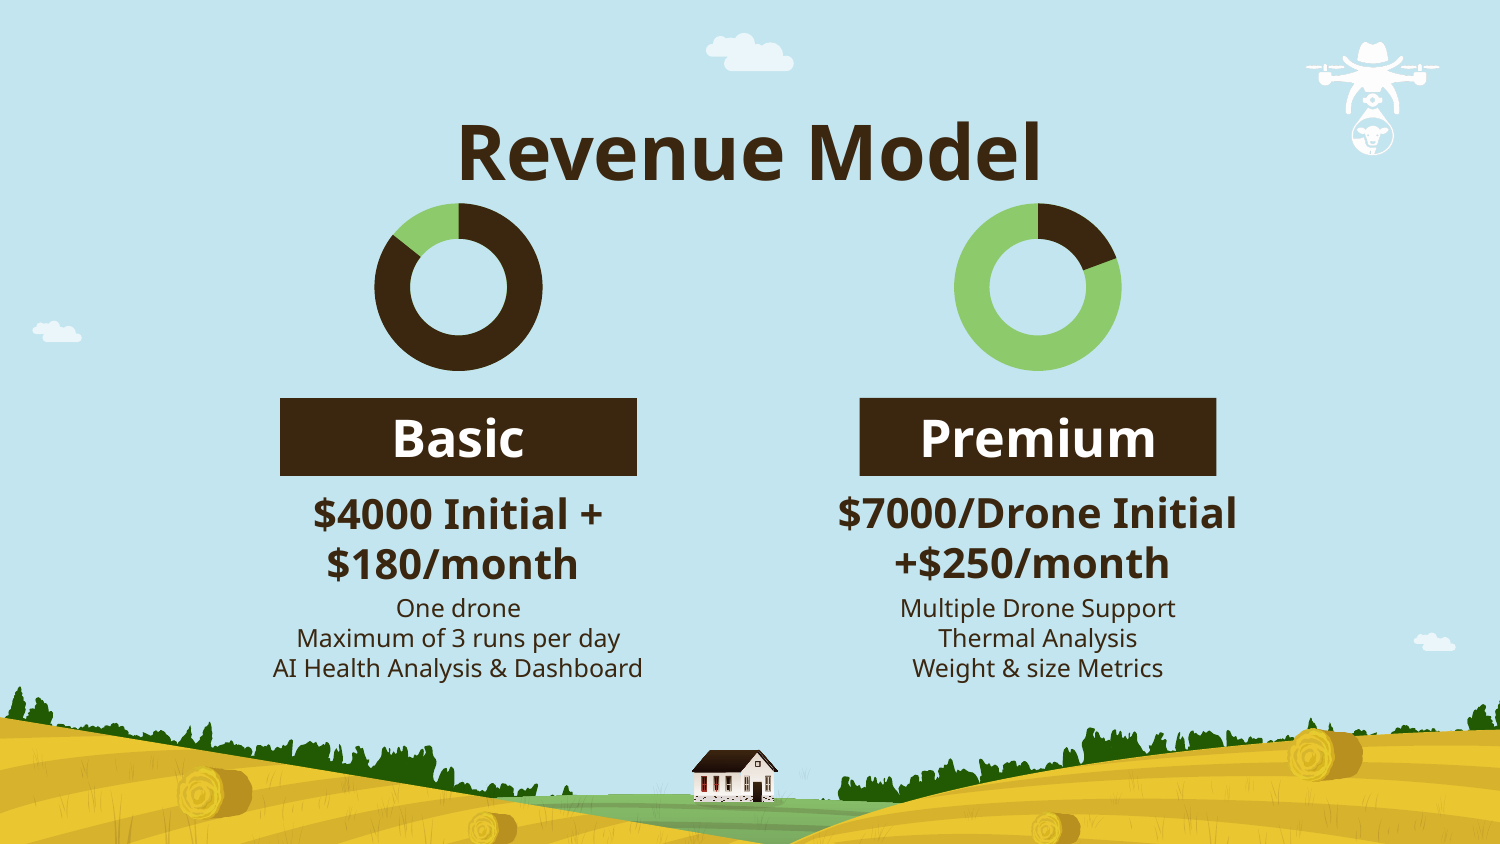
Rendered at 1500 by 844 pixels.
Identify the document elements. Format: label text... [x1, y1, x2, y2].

subtitle $4000 Initial +$180/month [272, 540, 645, 603]
text_box [393, 203, 458, 257]
picture [1295, 24, 1450, 179]
text_box [705, 32, 794, 72]
subtitle $7000/Drone Initial +$250/month [814, 540, 1262, 603]
text_box [32, 320, 82, 343]
title Basic [280, 398, 637, 476]
text_box [954, 203, 1122, 371]
text_box [1038, 203, 1117, 271]
text_box [374, 203, 543, 371]
title Premium [859, 397, 1217, 476]
subtitle Multiple Drone Support Thermal Analysis Weight & size Metrics [851, 603, 1225, 706]
subtitle One drone Maximum of 3 runs per day AI Health Analysis & Dashboard [234, 577, 683, 707]
title Revenue Model [118, 88, 1291, 183]
text_box [1413, 632, 1456, 651]
